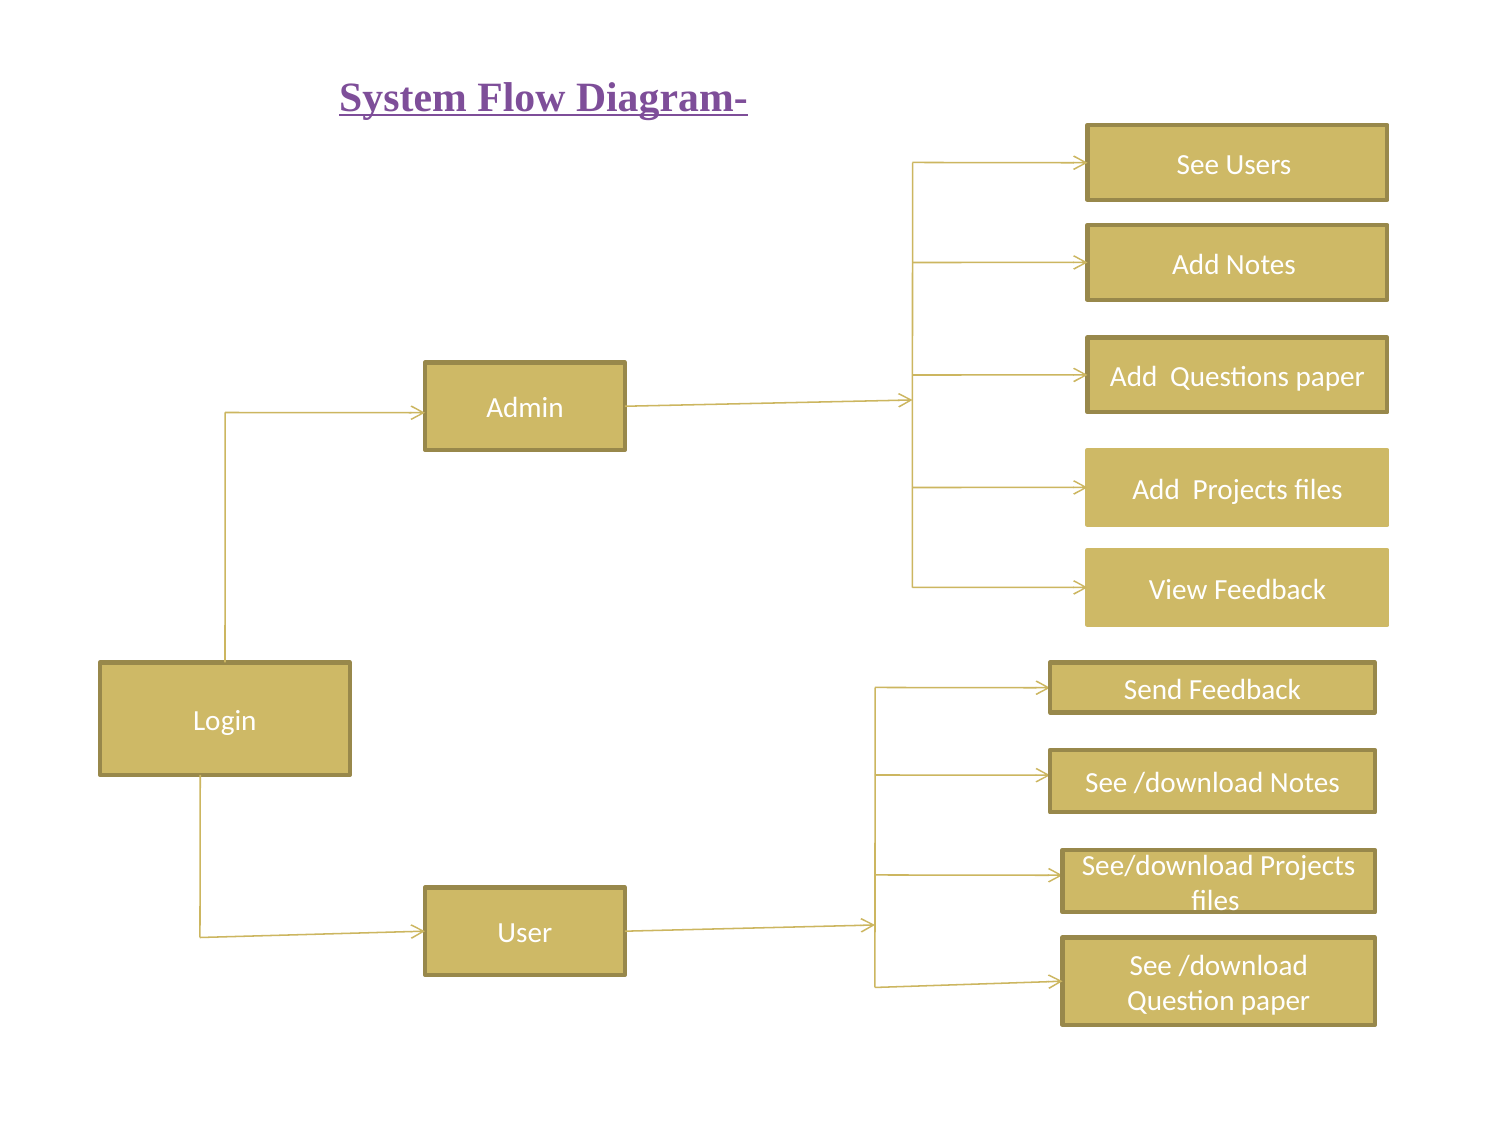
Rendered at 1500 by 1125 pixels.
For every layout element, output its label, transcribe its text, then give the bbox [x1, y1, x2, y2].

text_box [874, 980, 1063, 988]
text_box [199, 930, 426, 938]
text_box Add Notes [1085, 223, 1389, 302]
text_box Add Projects files [1085, 448, 1389, 527]
text_box Add Questions paper [1085, 335, 1389, 414]
text_box See /download Notes [1048, 748, 1377, 814]
text_box See/download Projects files [1060, 848, 1377, 914]
text_box Admin [423, 360, 627, 452]
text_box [624, 399, 913, 407]
text_box Login [98, 660, 352, 777]
text_box User [423, 885, 627, 977]
text_box See /download Question paper [1060, 935, 1377, 1027]
subtitle System Flow Diagram- [62, 62, 1025, 175]
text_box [624, 924, 876, 932]
text_box Send Feedback [1048, 660, 1377, 715]
text_box See Users [1085, 123, 1389, 202]
text_box View Feedback [1085, 548, 1389, 627]
